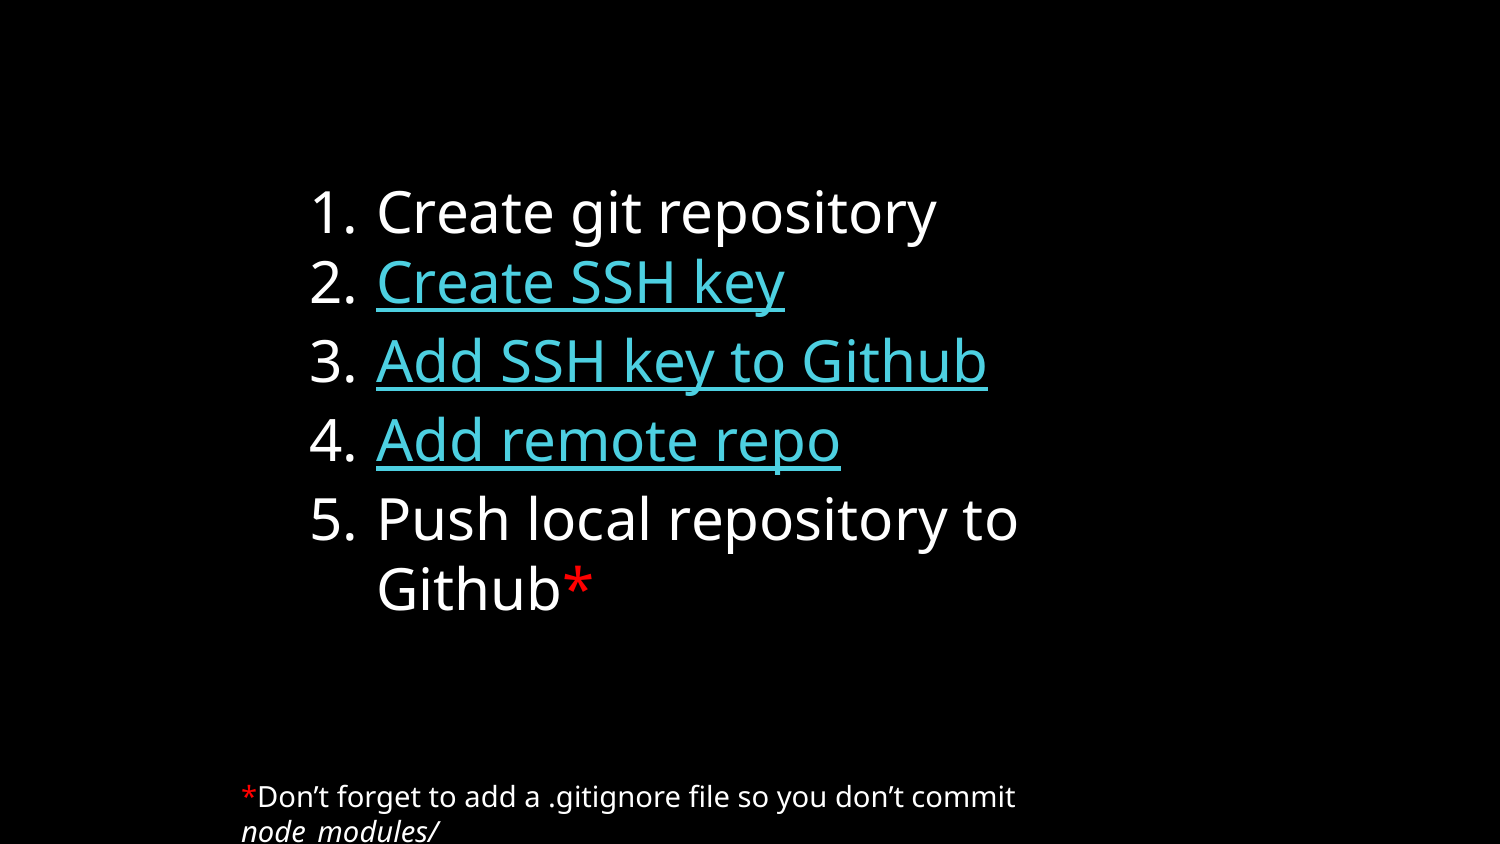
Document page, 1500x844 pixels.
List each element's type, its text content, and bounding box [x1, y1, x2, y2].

text_box *Don’t forget to add a .gitignore file so you don’t commit node_modules/ [226, 763, 1229, 832]
text_box Create git repository Create SSH key Add SSH key to Github Add remote repo Push local repository to Github* [286, 159, 1214, 568]
